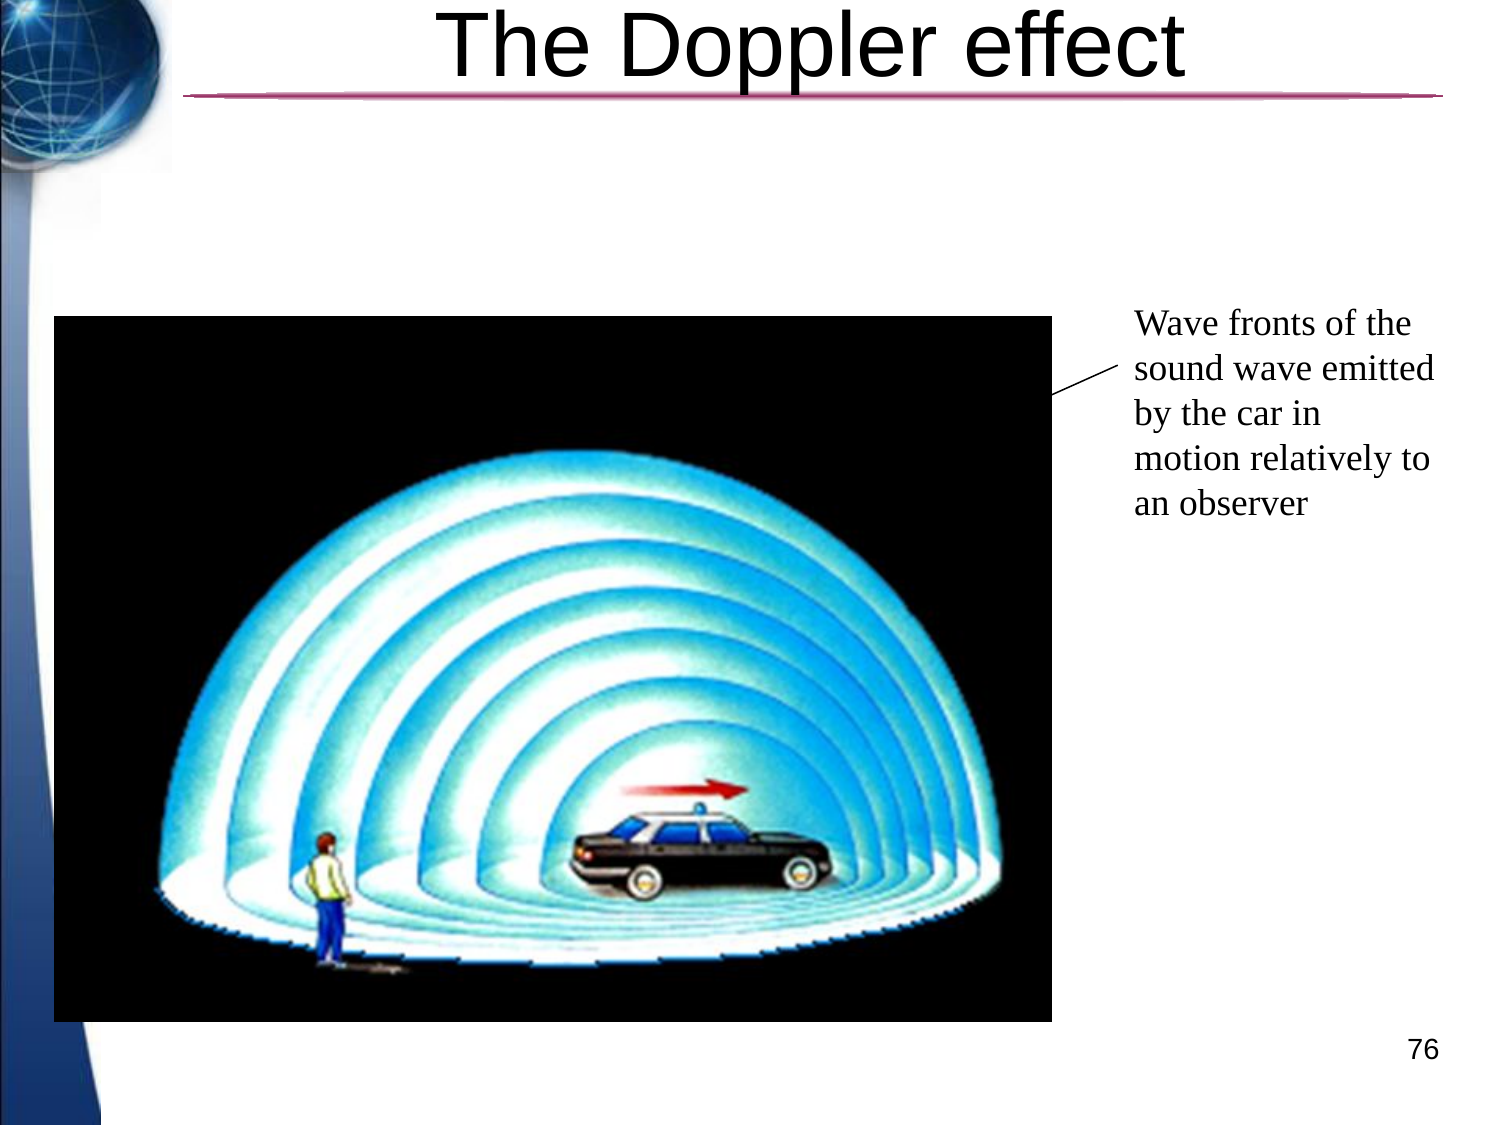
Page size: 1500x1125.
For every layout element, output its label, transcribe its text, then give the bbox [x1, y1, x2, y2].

slide_number 76 [1104, 1022, 1455, 1092]
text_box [810, 364, 1119, 504]
text_box Wave fronts of the sound wave emitted by the car in motion relatively to an observer [1119, 290, 1452, 531]
picture [0, 0, 1052, 1125]
text_box The Doppler effect [135, 0, 1486, 166]
